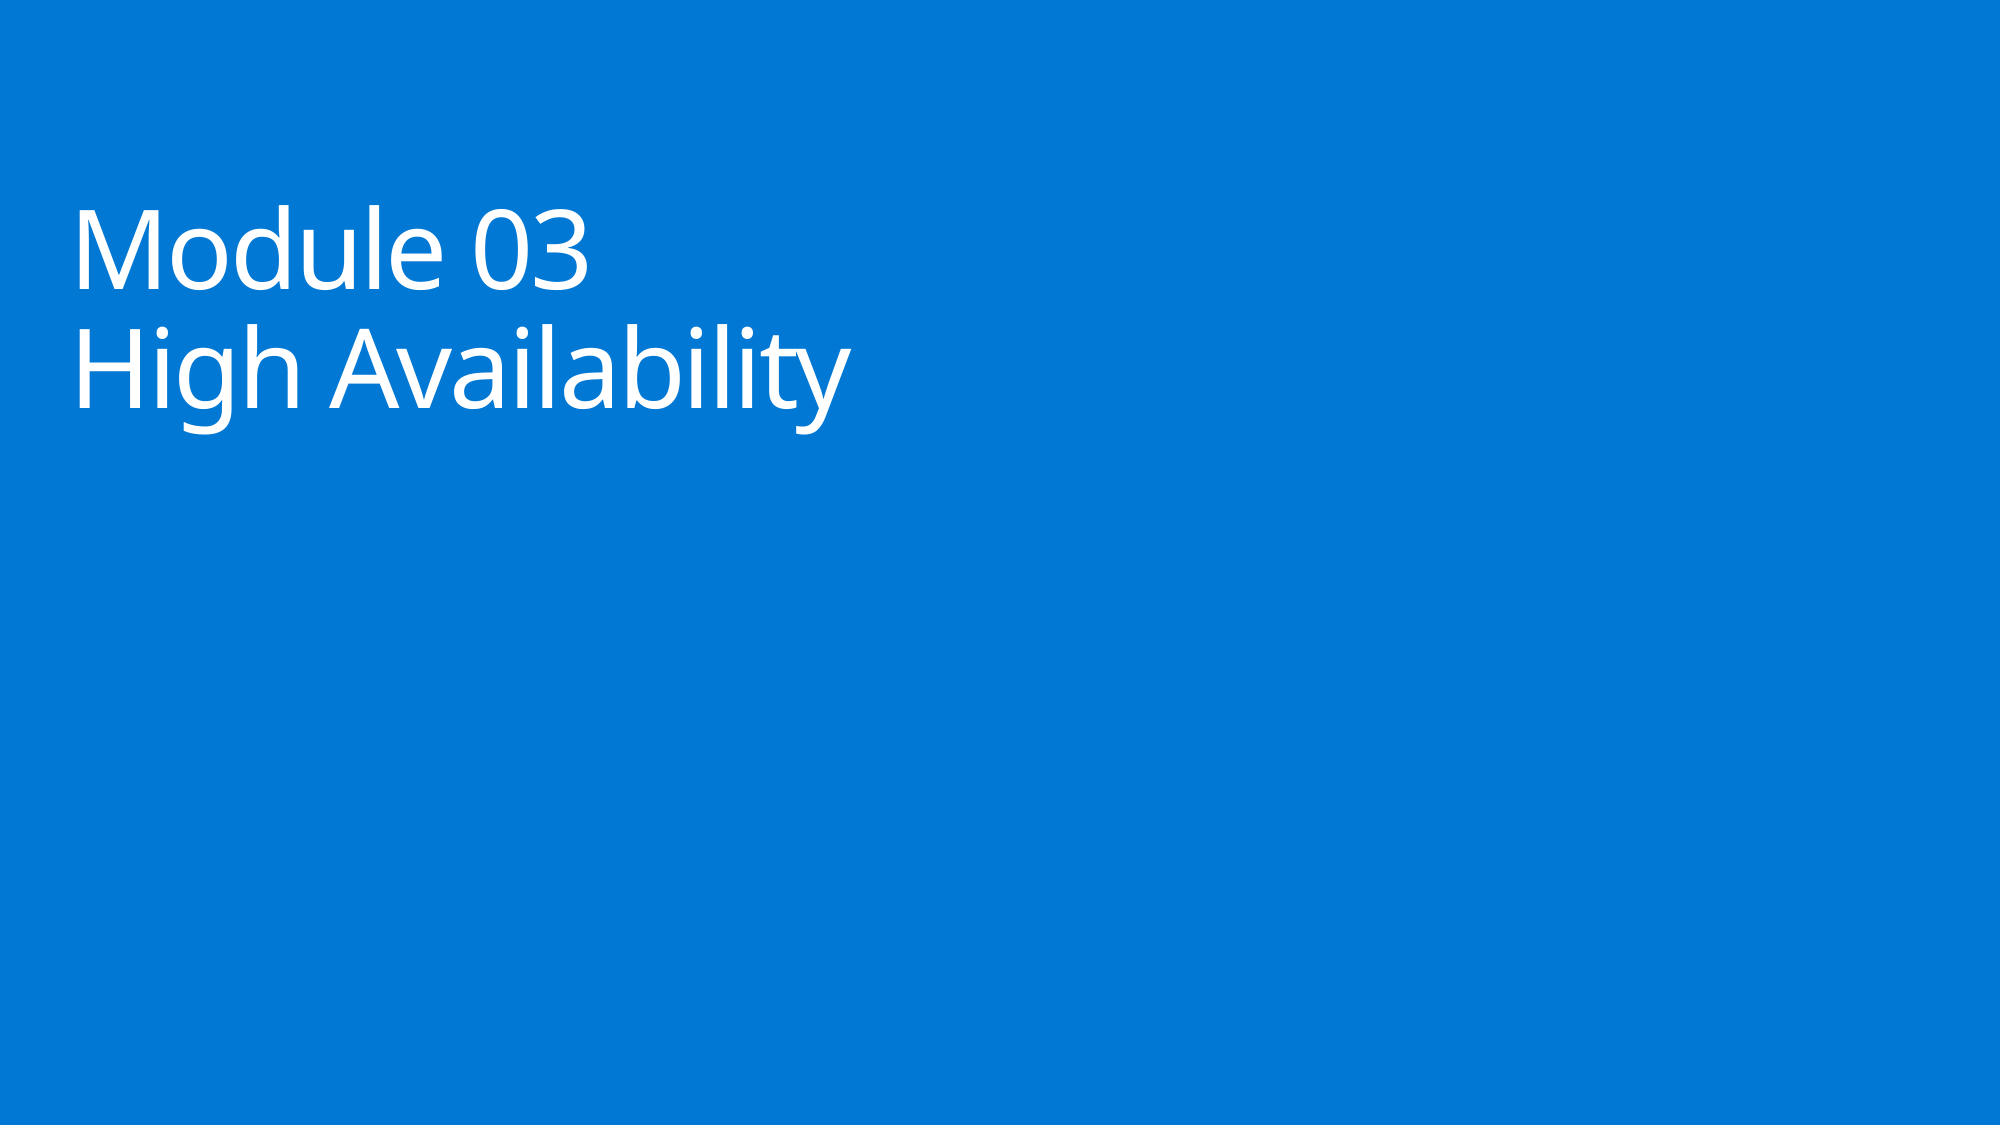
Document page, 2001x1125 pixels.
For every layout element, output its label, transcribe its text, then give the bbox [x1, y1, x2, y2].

title Module 03 High Availability [69, 194, 1564, 775]
